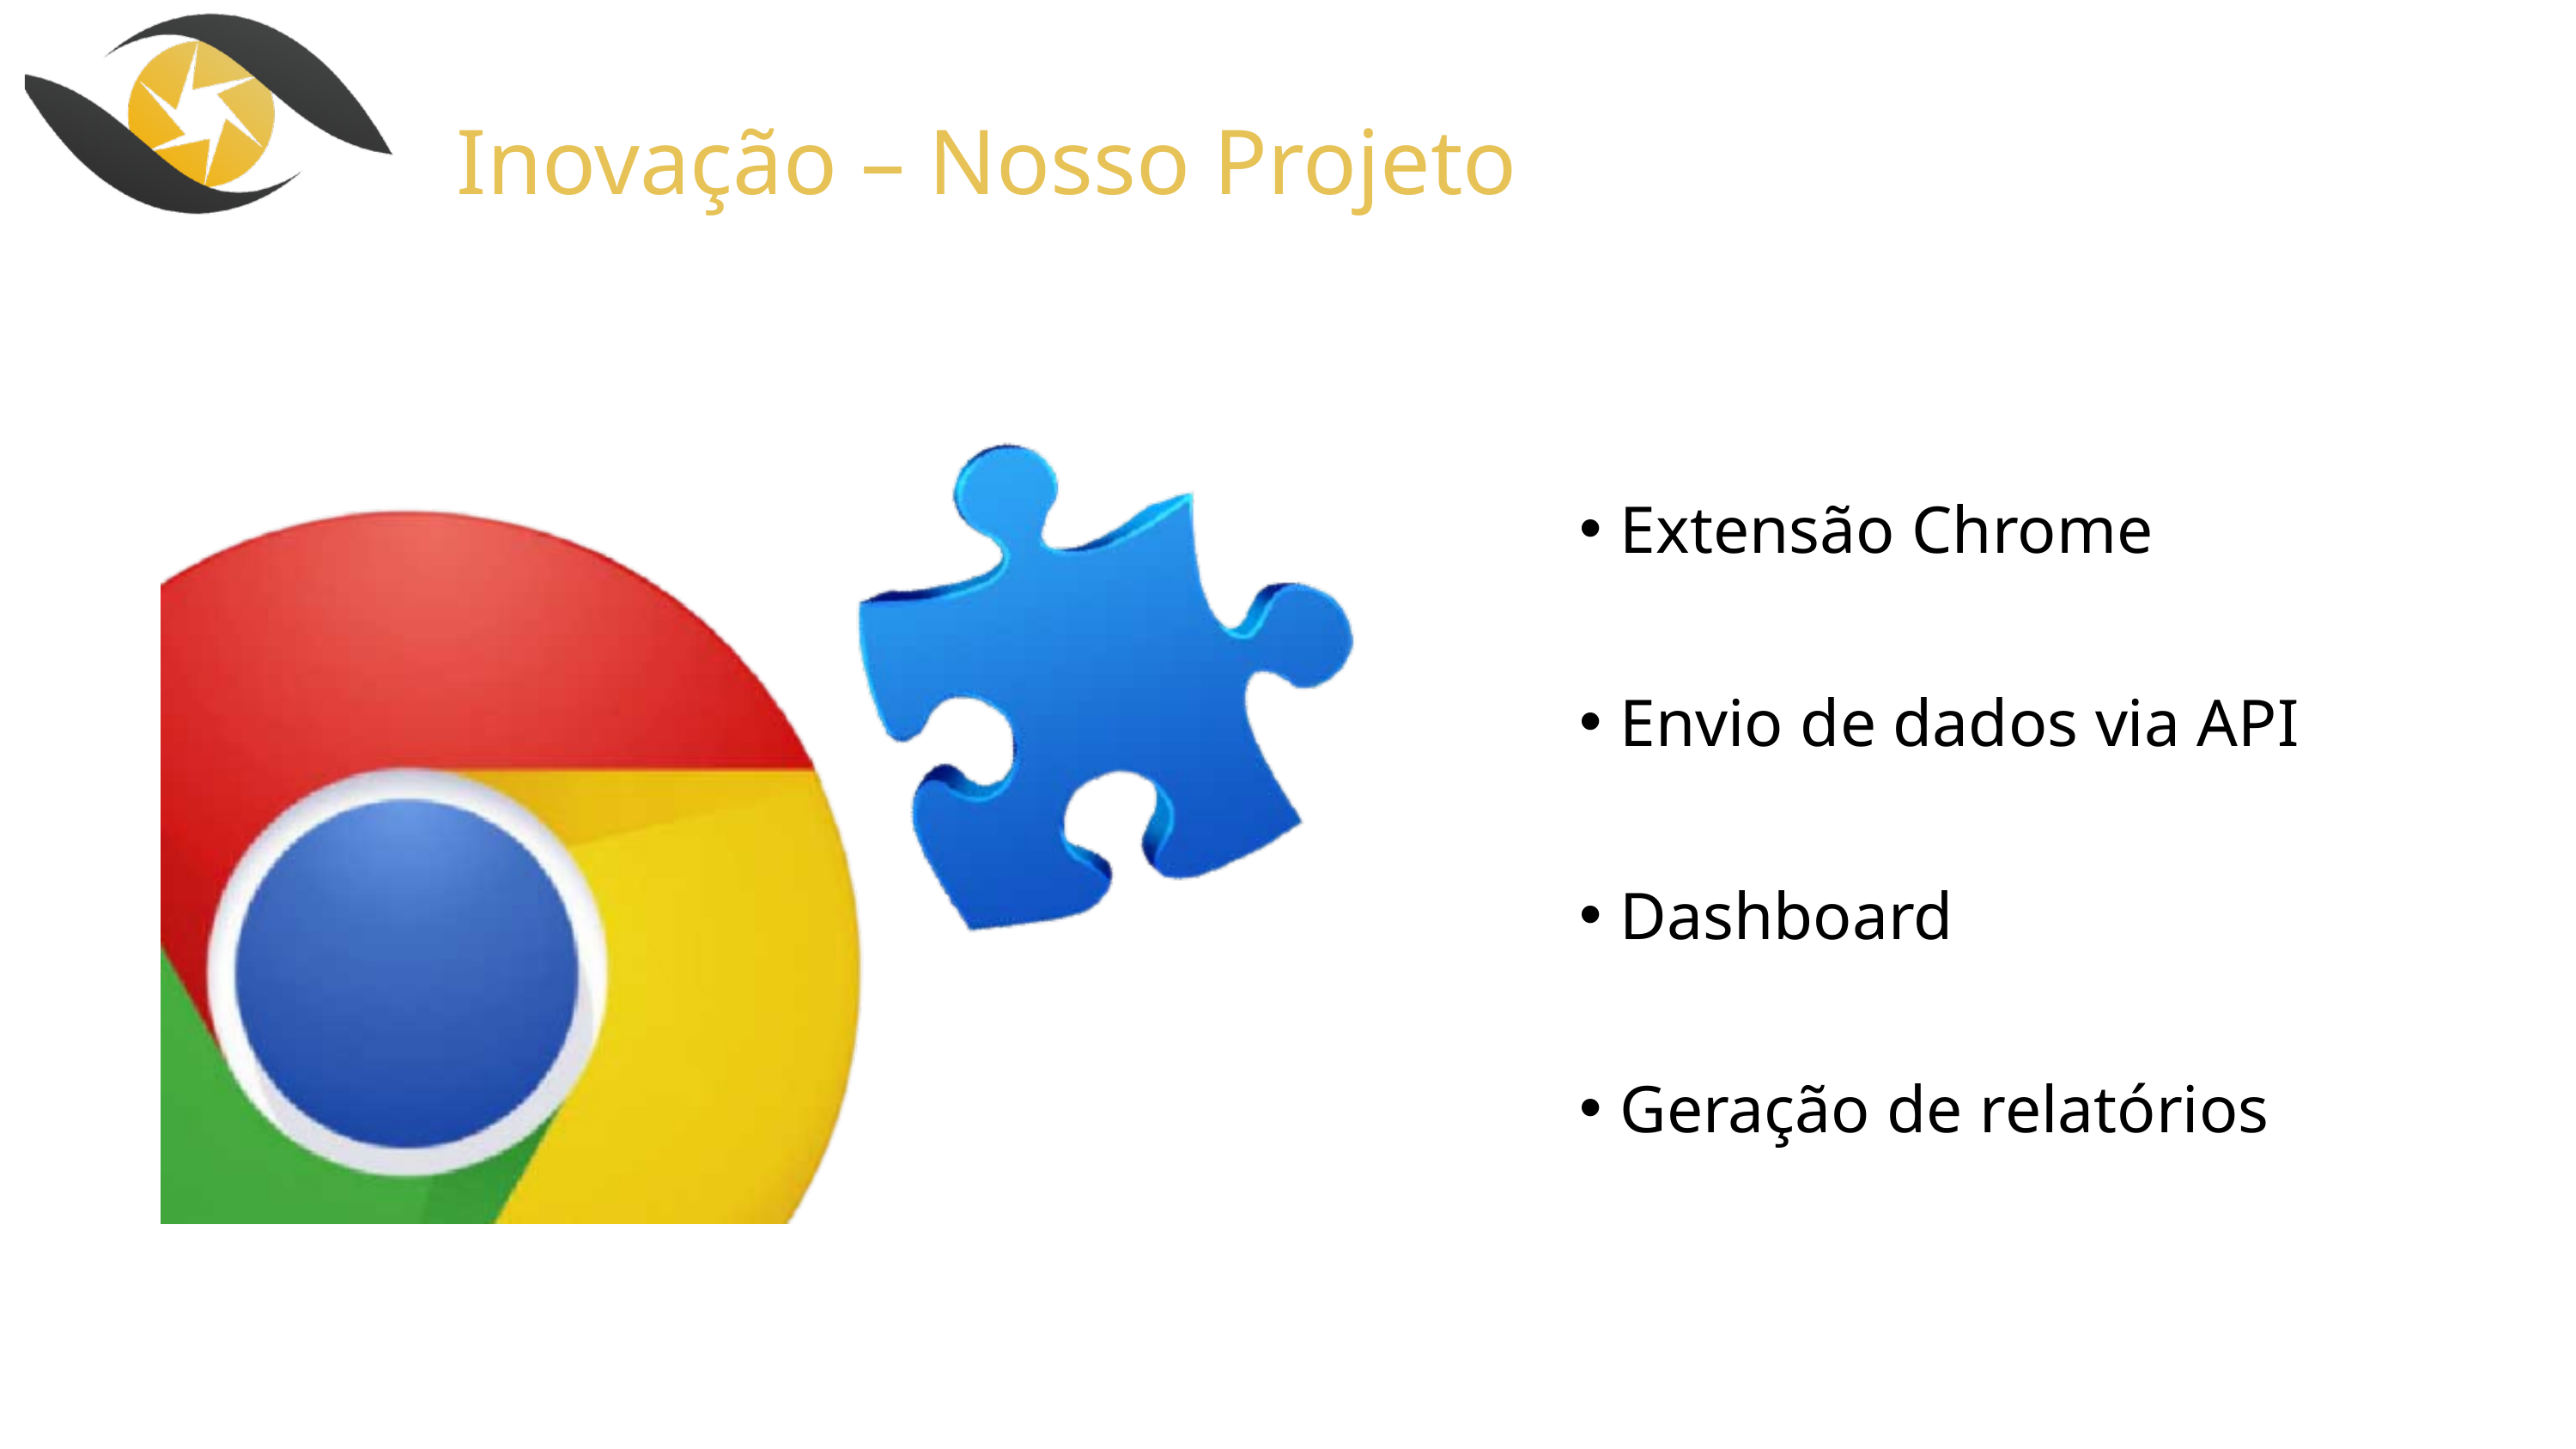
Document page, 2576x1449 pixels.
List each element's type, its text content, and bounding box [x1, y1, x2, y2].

text_box Extensão Chrome Envio de dados via API Dashboard Geração de relatórios [1566, 367, 2415, 1346]
picture [24, 4, 404, 226]
picture [161, 337, 1378, 1224]
text_box Inovação – Nosso Projeto [456, 122, 1669, 213]
